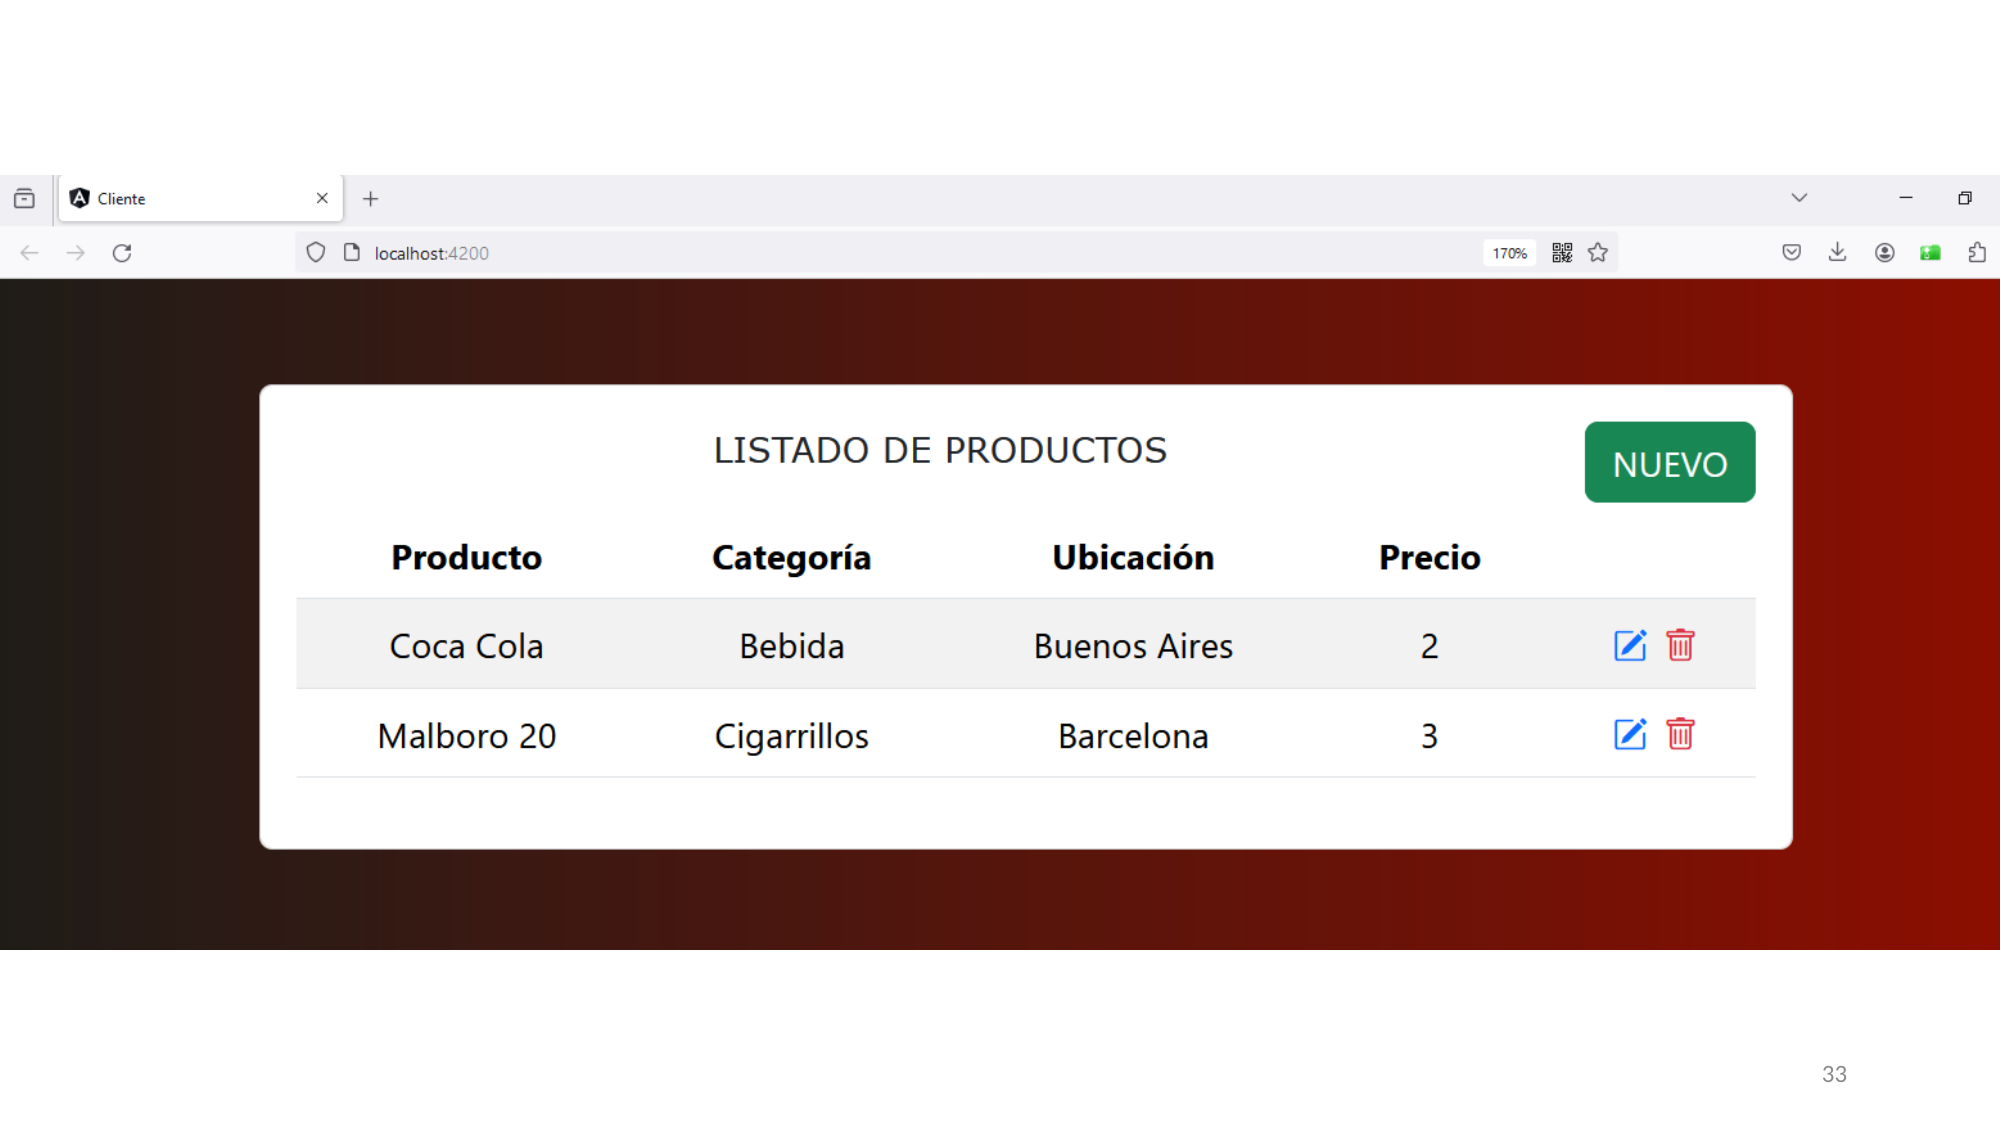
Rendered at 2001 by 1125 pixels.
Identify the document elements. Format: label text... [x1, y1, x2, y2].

slide_number 33 [1412, 1042, 1863, 1103]
picture [0, 175, 2000, 950]
